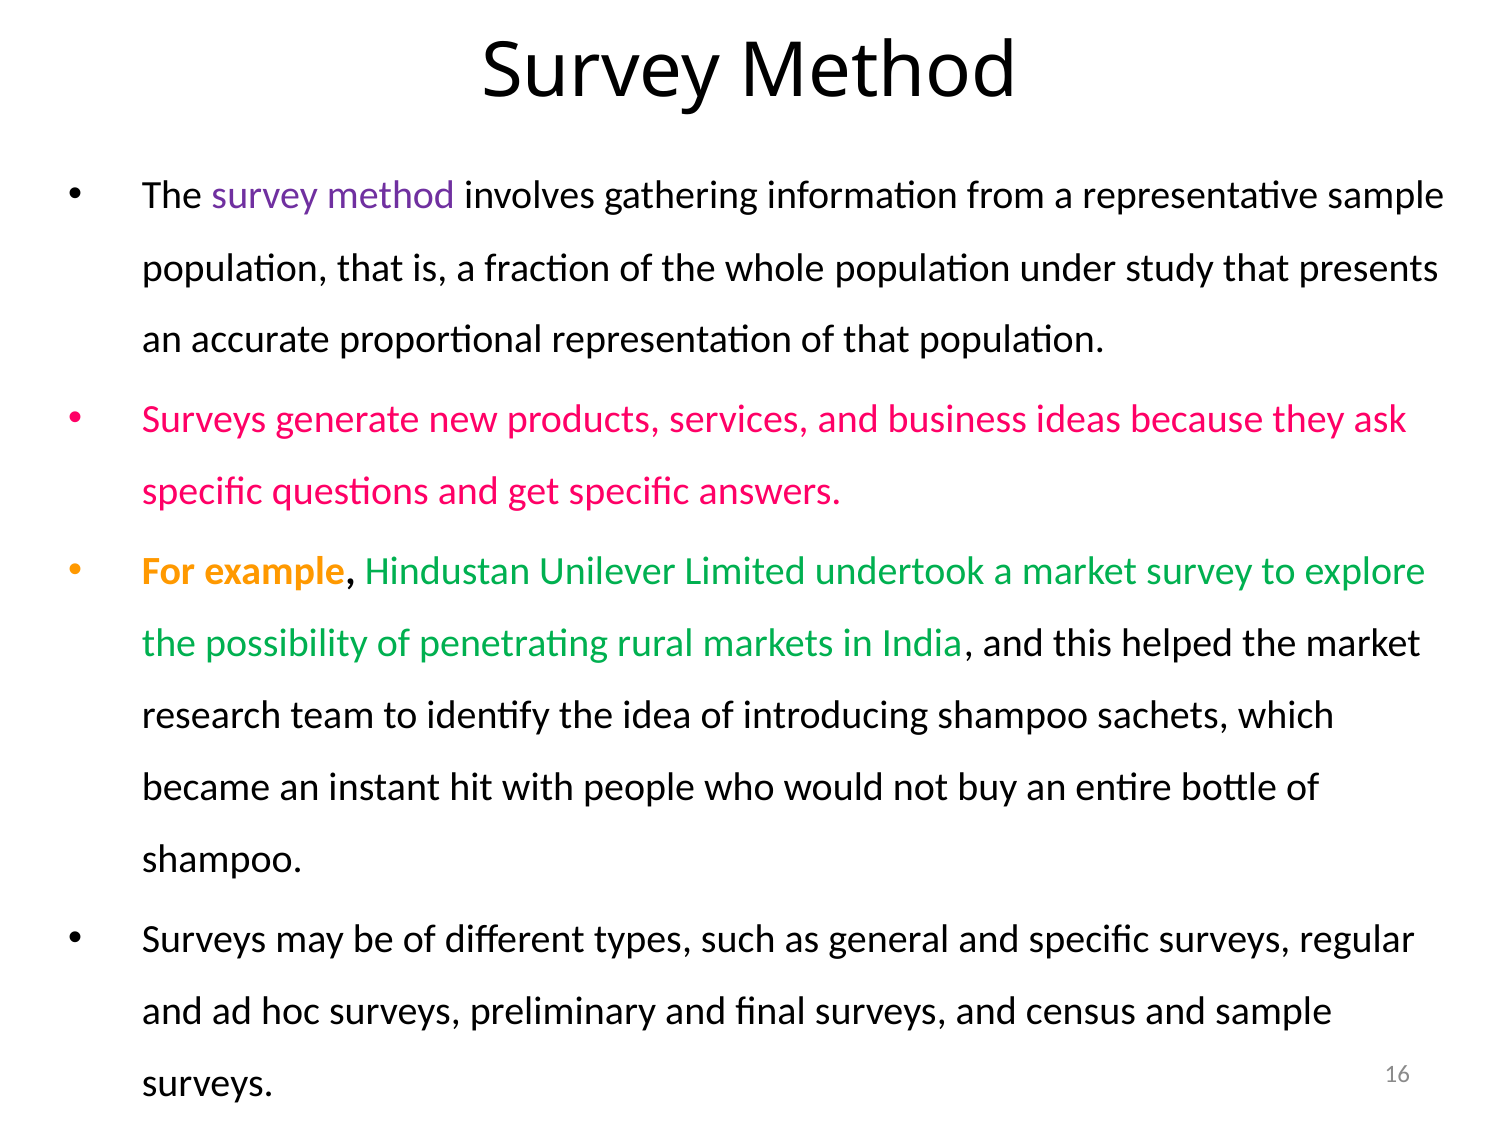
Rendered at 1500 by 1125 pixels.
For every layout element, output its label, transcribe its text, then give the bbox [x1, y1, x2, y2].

title Survey Method [103, 12, 1397, 120]
slide_number 16 [1074, 1042, 1425, 1103]
list The survey method involves gathering information from a representative sample population, that is, a fraction of the whole population under study that presents an accurate proportional representation of that population. Surveys generate new products, services, and business ideas because they ask specific questions and get specific answers. For example, Hindustan Unilever Limited undertook a market survey to explore the possibility of penetrating rural markets in India, and this helped the market research team to identify the idea of introducing shampoo sachets, which became an instant hit with people who would not buy an entire bottle of shampoo. Surveys may be of different types, such as general and specific surveys, regular and ad hoc surveys, preliminary and final surveys, and census and sample surveys. [53, 137, 1463, 1113]
